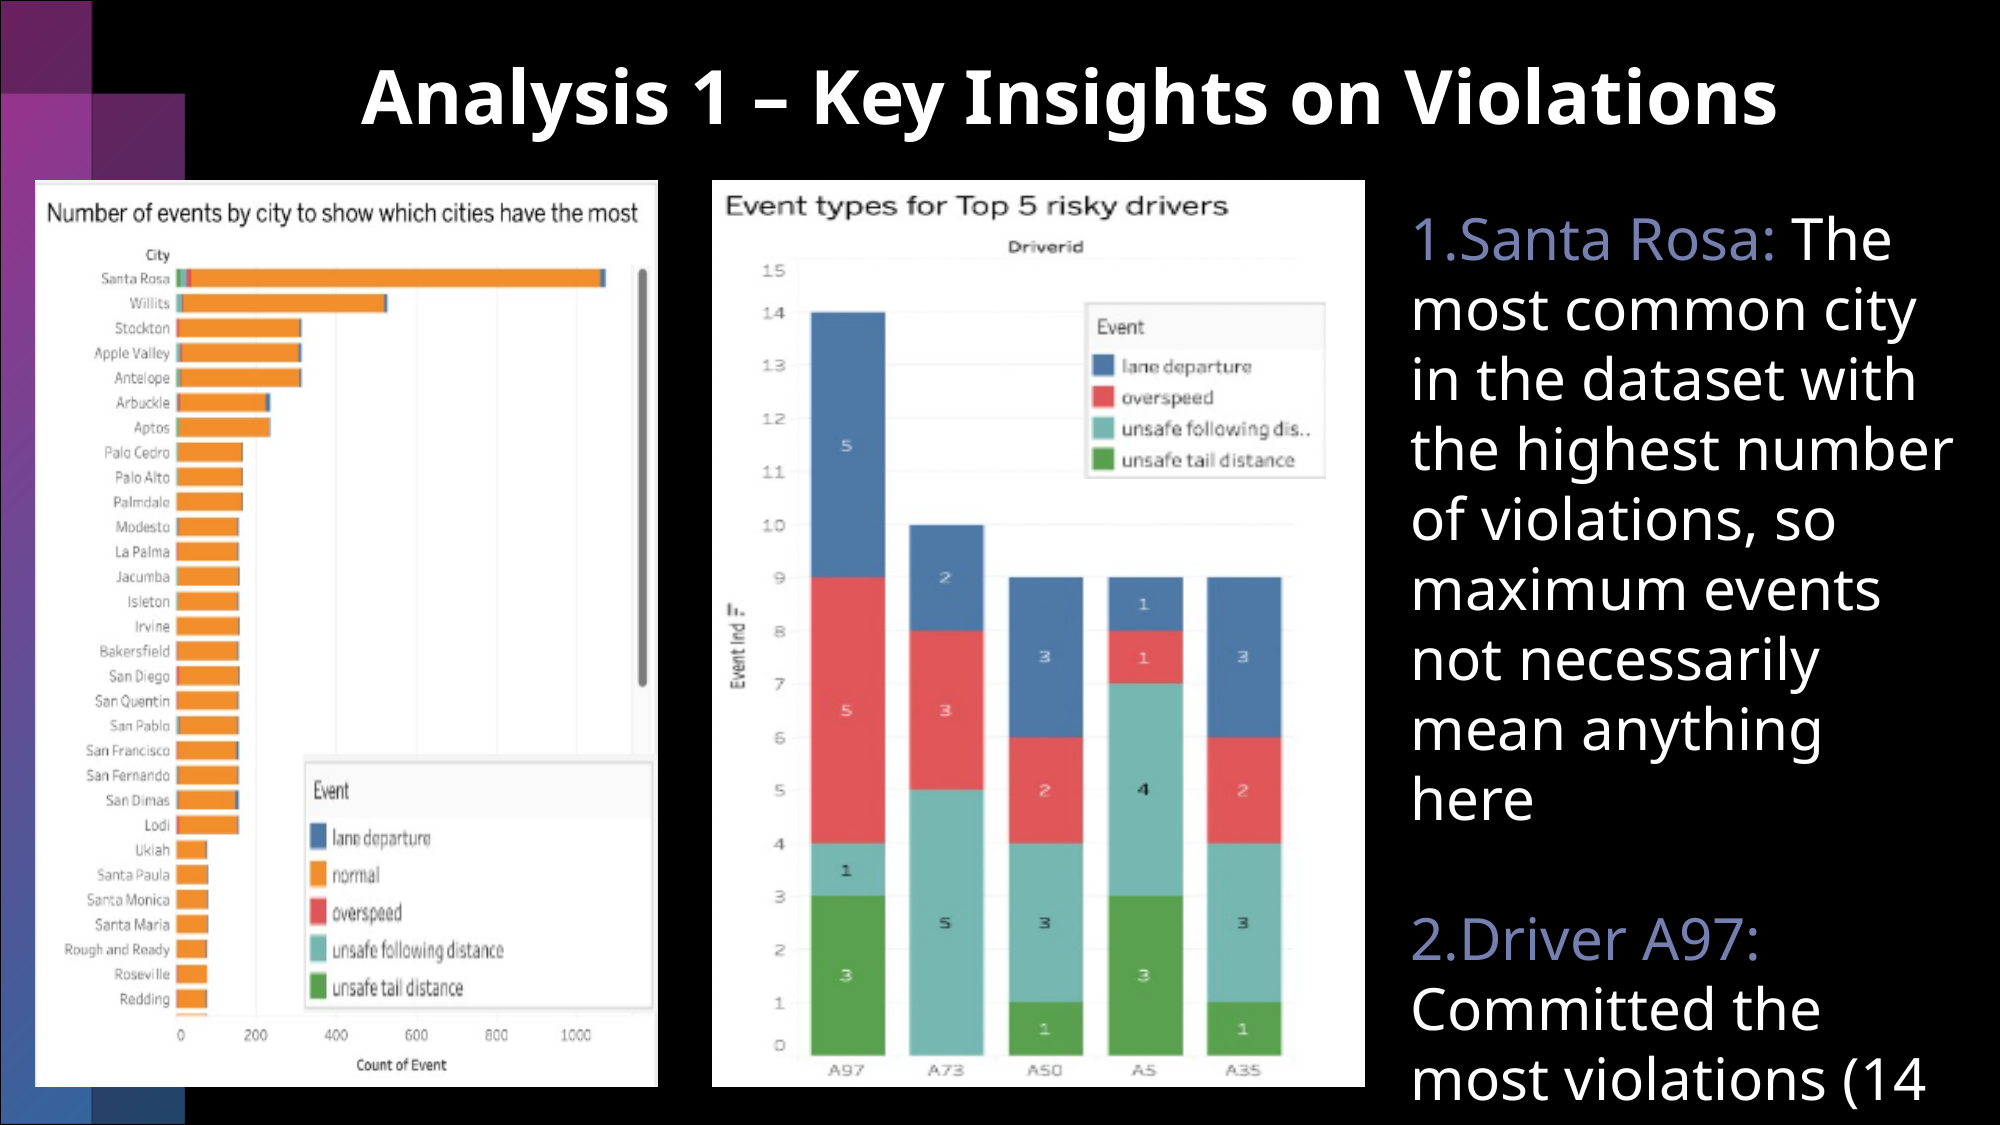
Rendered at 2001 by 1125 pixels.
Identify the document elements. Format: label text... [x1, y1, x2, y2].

title Analysis 1 – Key Insights on Violations [346, 42, 1903, 297]
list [35, 180, 658, 1087]
text_box Santa Rosa: The most common city in the dataset with the highest number of violations, so maximum events not necessarily mean anything here Driver A97: Committed the most violations (14 times), followed by Driver A73 [1395, 194, 1976, 1125]
picture [303, 754, 657, 1013]
picture [711, 180, 1365, 1087]
